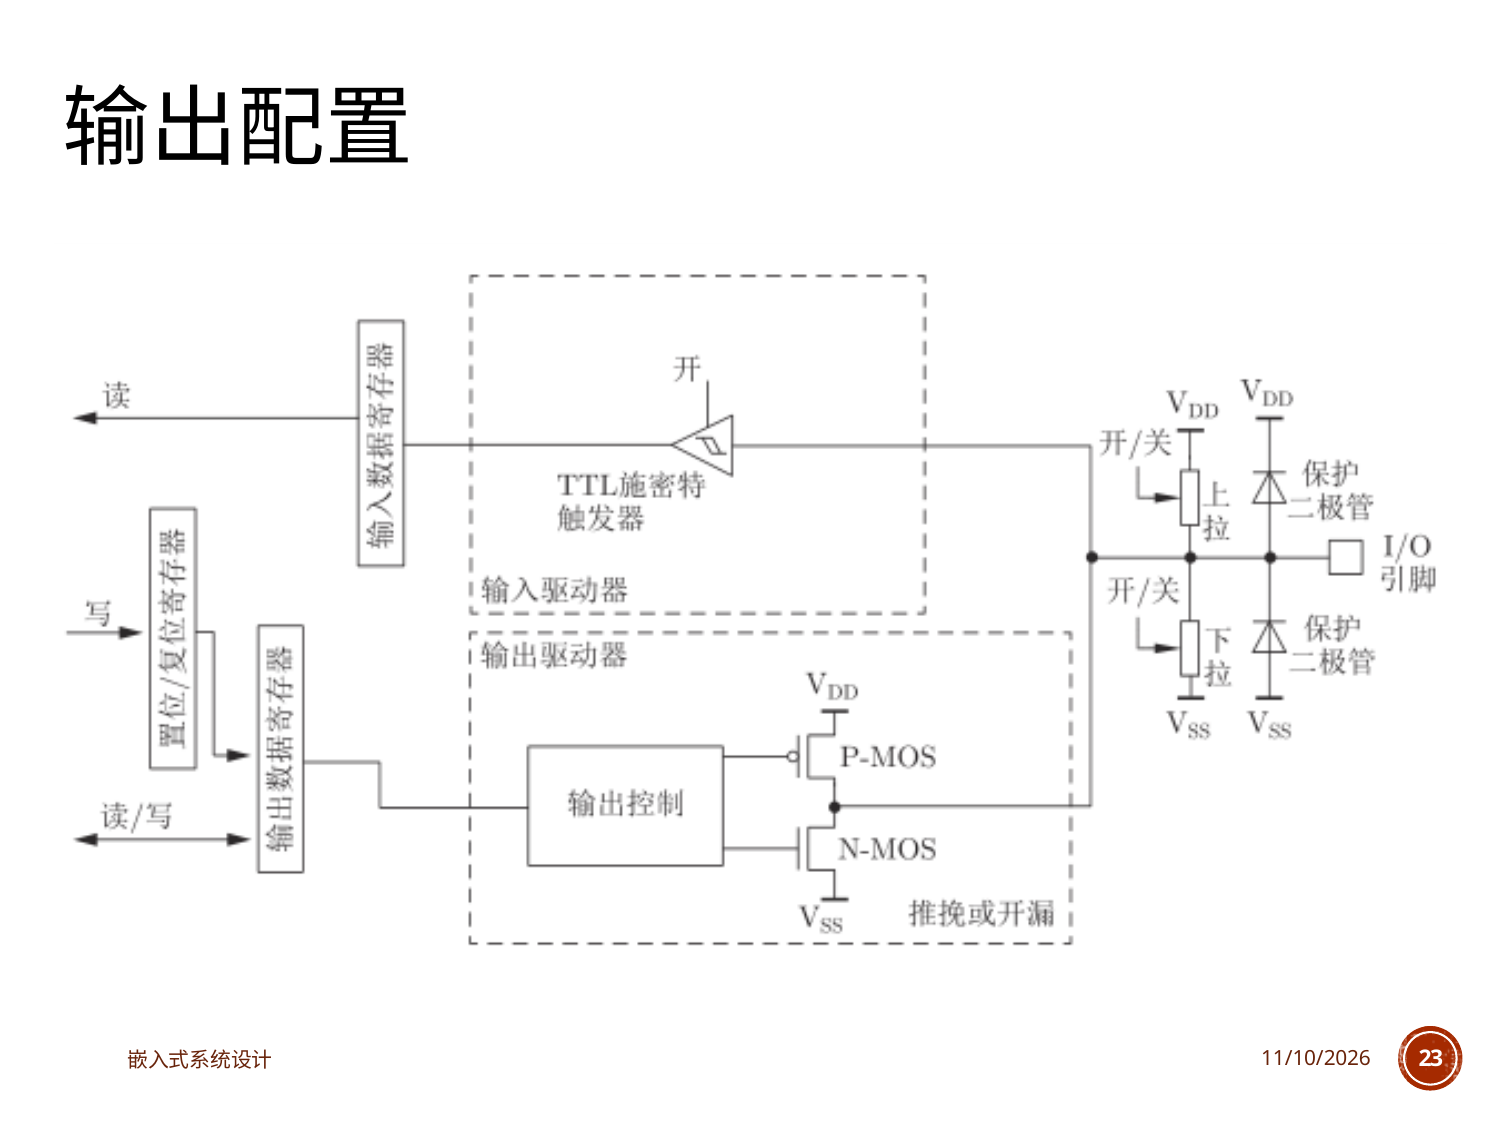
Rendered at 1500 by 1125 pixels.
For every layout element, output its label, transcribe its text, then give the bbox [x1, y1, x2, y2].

title 输出配置 [47, 46, 1471, 215]
picture [54, 242, 1447, 952]
slide_number 23 [1391, 1028, 1471, 1089]
footer 嵌入式系统设计 [112, 1028, 891, 1089]
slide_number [982, 1028, 1386, 1089]
